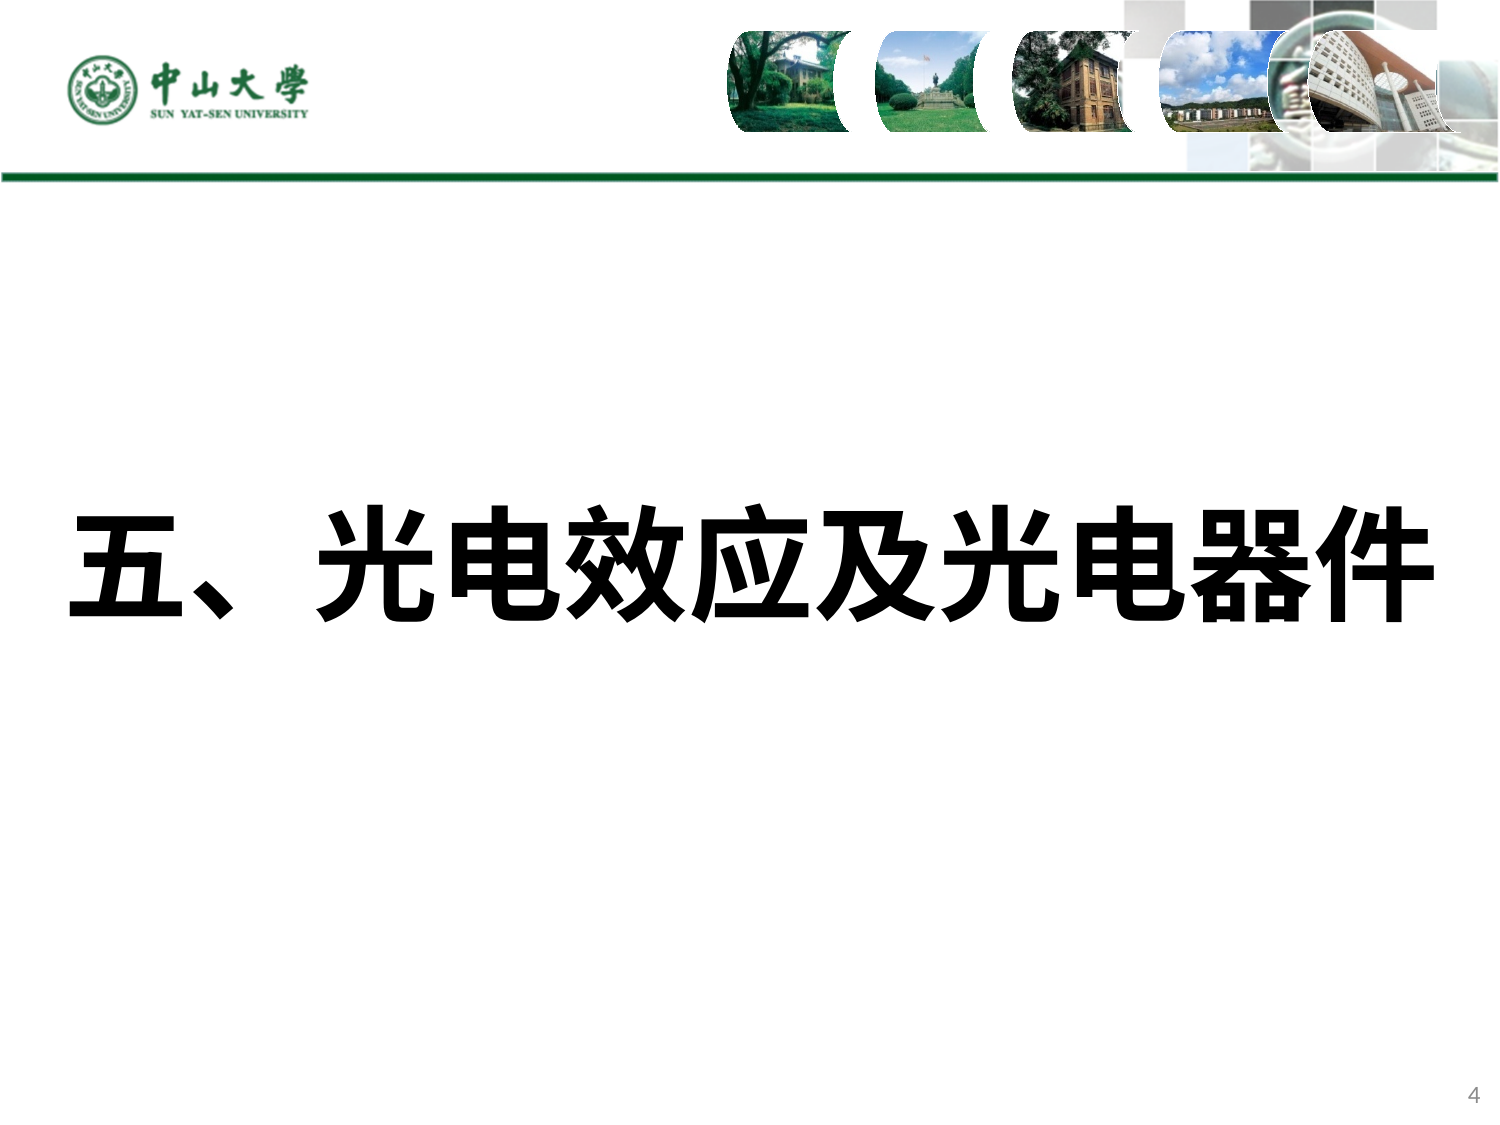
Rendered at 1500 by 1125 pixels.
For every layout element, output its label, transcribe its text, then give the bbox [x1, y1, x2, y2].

picture [1308, 30, 1456, 132]
picture [726, 31, 851, 132]
picture [1158, 31, 1285, 132]
picture [1011, 31, 1135, 132]
picture [0, 171, 1500, 184]
picture [874, 30, 990, 132]
slide_number 4 [1158, 1064, 1496, 1124]
text_box 五、光电效应及光电器件 [48, 479, 1482, 644]
